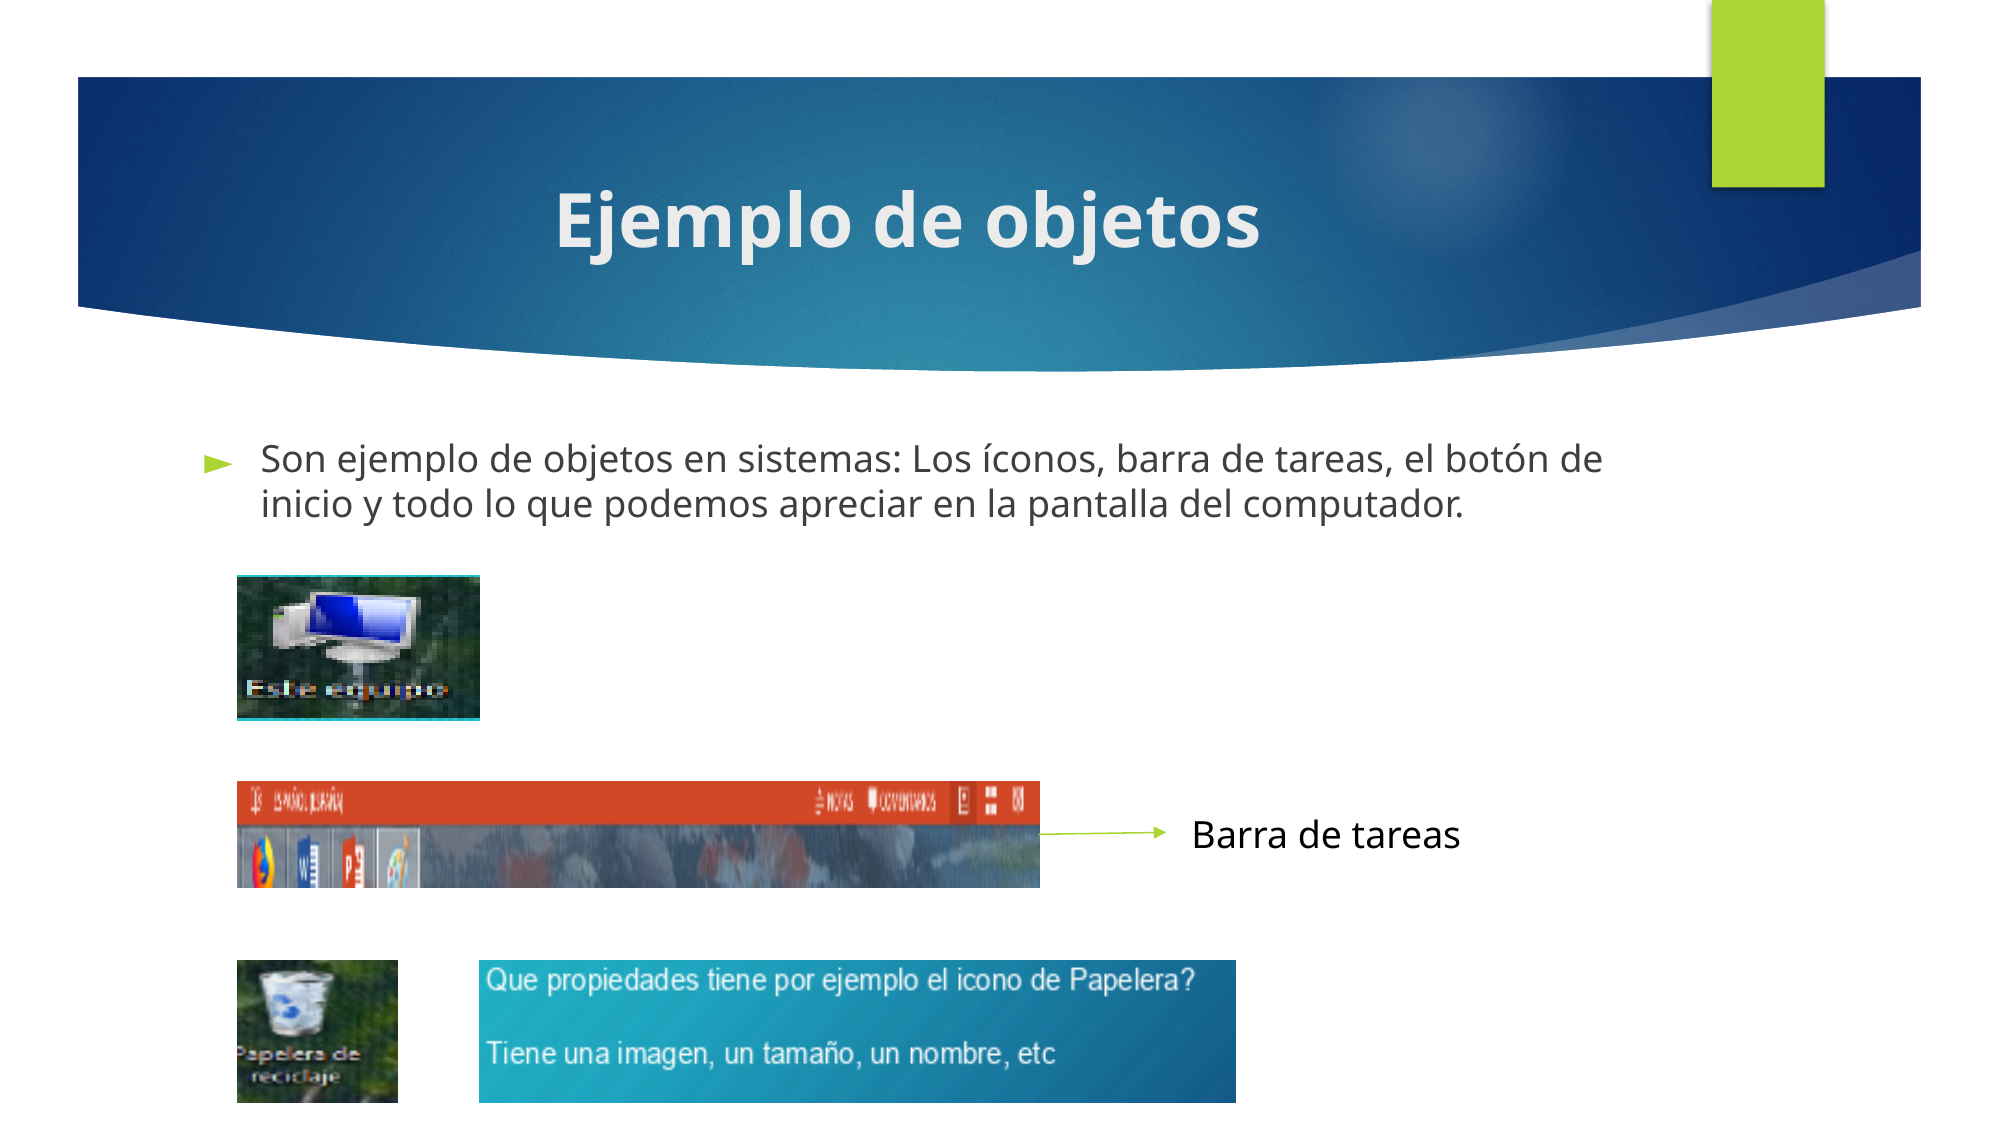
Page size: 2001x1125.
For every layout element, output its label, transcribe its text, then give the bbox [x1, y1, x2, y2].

picture [479, 959, 1237, 1103]
picture [237, 575, 480, 721]
picture [237, 959, 398, 1103]
text_box Barra de tareas [1176, 803, 1490, 864]
text_box Solución [1507, 311, 1749, 355]
list Son ejemplo de objetos en sistemas: Los íconos, barra de tareas, el botón de inicio y todo lo que podemos apreciar en la pantalla del computador. [189, 427, 1627, 988]
picture [237, 781, 1040, 888]
picture [79, 78, 1920, 371]
title Ejemplo de objetos [189, 159, 1627, 276]
